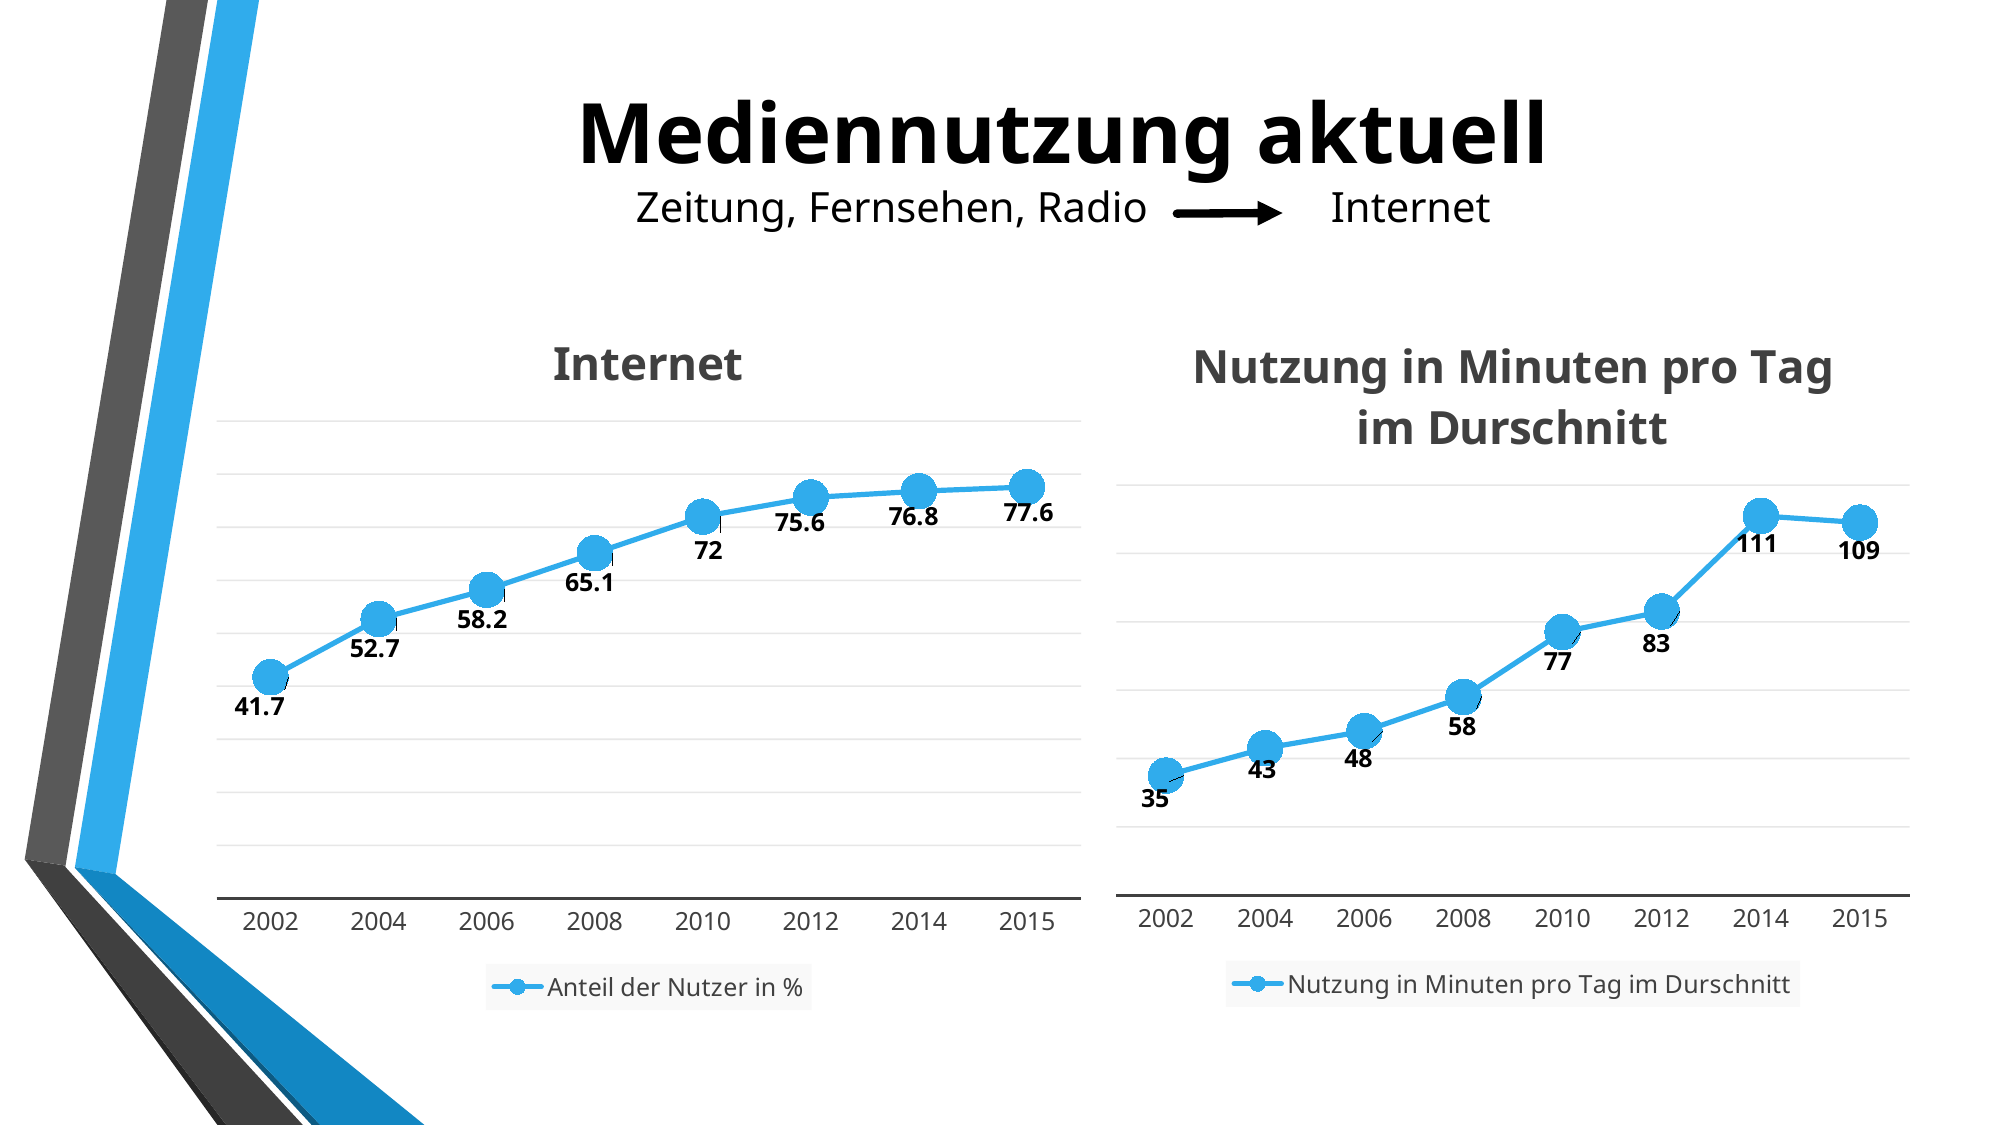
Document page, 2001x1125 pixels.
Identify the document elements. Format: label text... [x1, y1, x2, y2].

title Mediennutzung aktuell Zeitung, Fernsehen, Radio Internet [241, 11, 1886, 299]
chart [198, 296, 1927, 1011]
